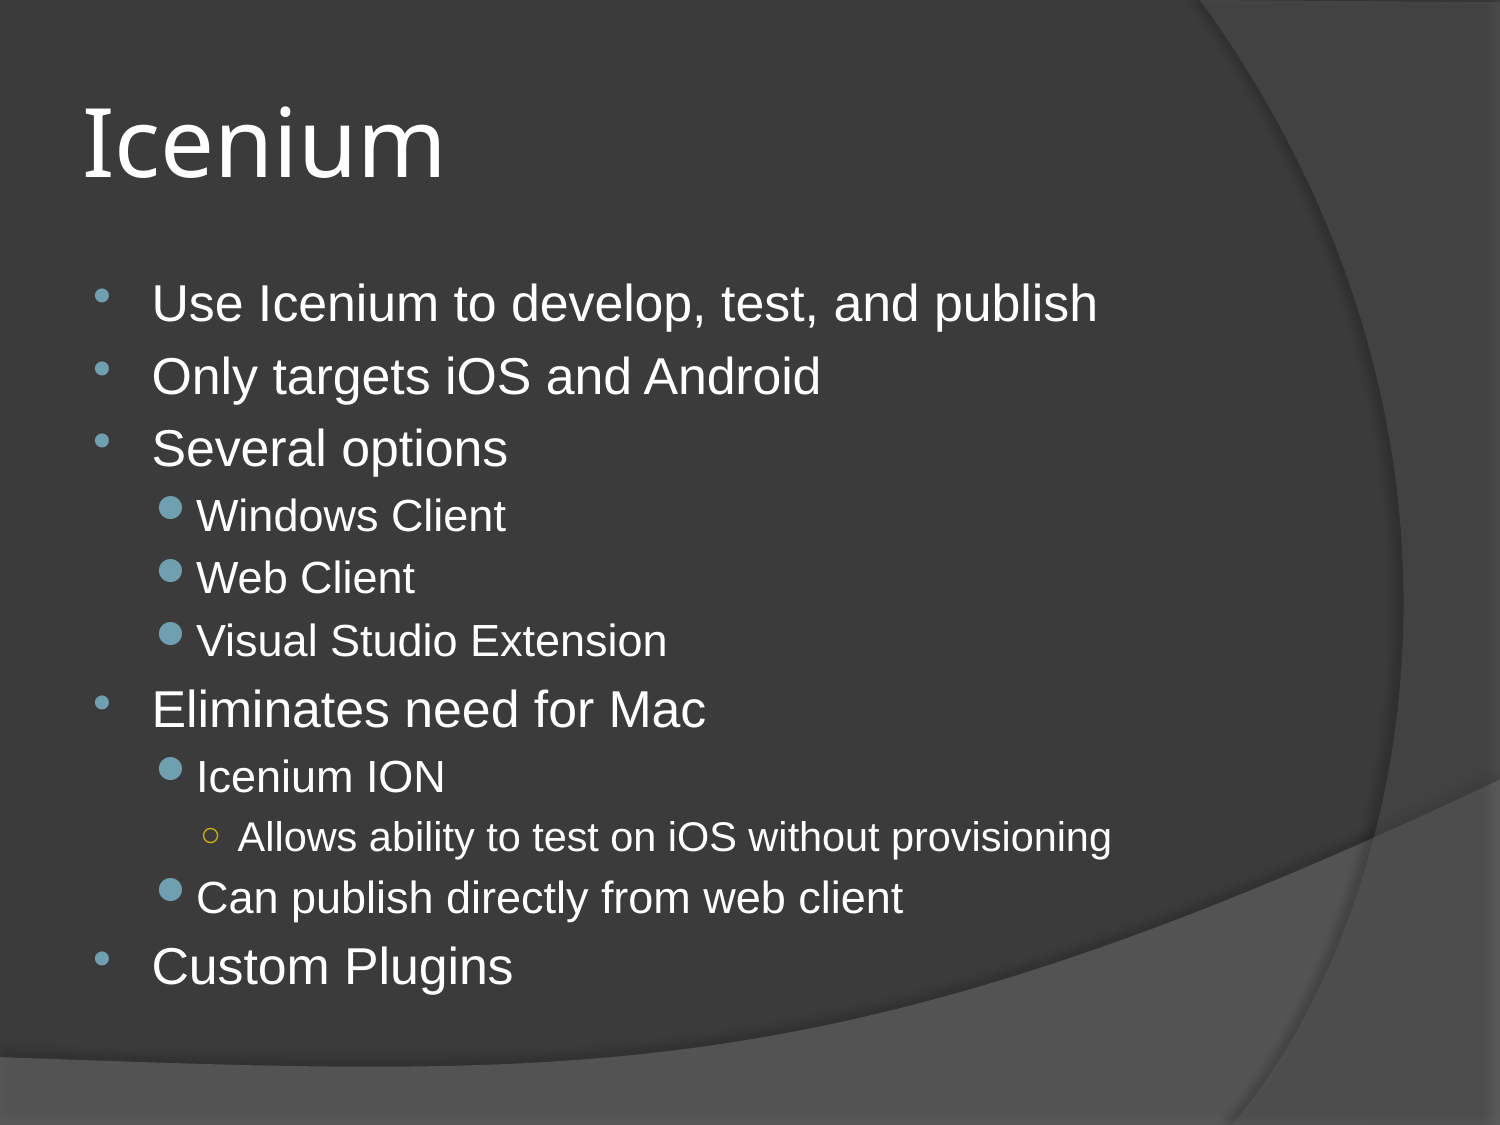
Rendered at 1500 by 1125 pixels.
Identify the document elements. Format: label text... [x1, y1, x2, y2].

list Use Icenium to develop, test, and publish Only targets iOS and Android Several options Windows Client Web Client Visual Studio Extension Eliminates need for Mac Icenium ION Allows ability to test on iOS without provisioning Can publish directly from web client Custom Plugins [75, 262, 1300, 1005]
title Icenium [75, 45, 1300, 233]
